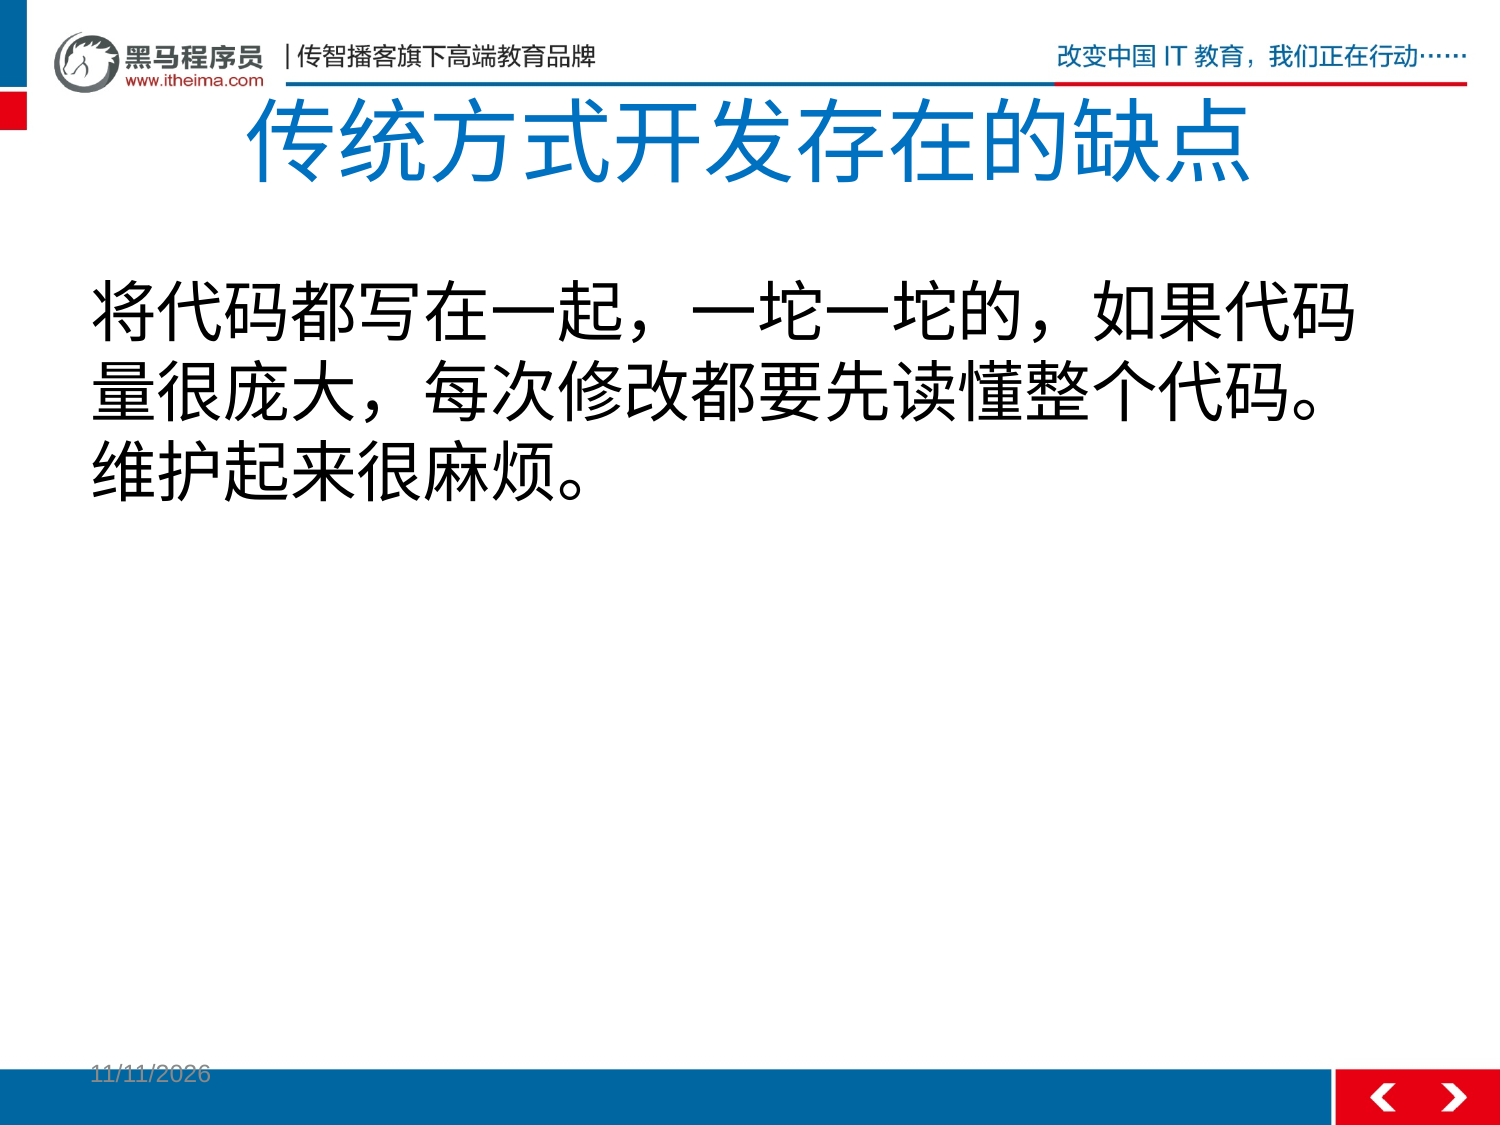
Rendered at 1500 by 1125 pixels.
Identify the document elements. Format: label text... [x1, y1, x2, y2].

list 将代码都写在一起，一坨一坨的，如果代码量很庞大，每次修改都要先读懂整个代码。维护起来很麻烦。 [75, 262, 1425, 1005]
picture [0, 0, 1500, 1125]
text_box [75, 1042, 425, 1103]
title 传统方式开发存在的缺点 [75, 45, 1425, 233]
